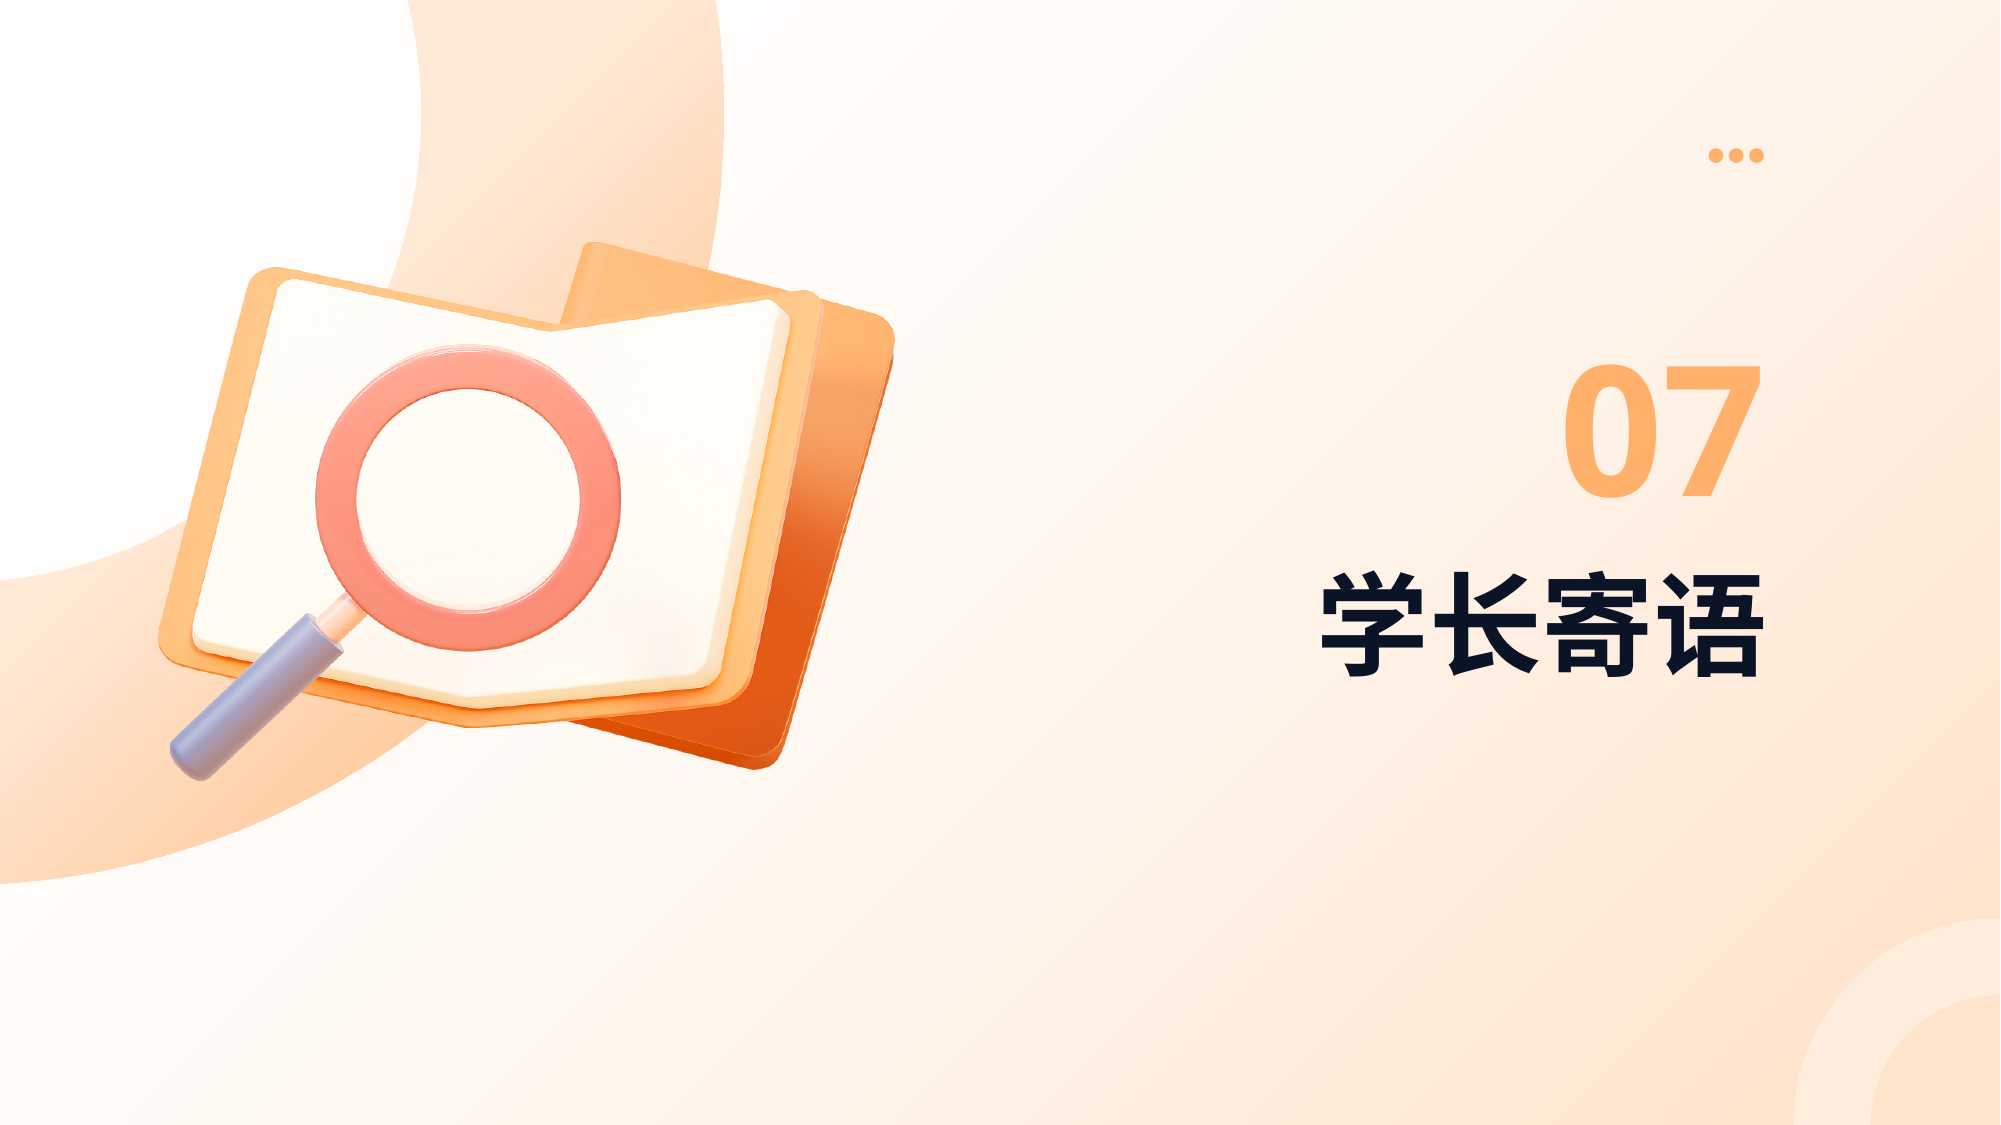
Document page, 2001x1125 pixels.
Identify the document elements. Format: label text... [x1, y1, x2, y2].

title 学长寄语 [929, 554, 1767, 911]
picture [105, 212, 929, 929]
list 07 [929, 247, 1767, 533]
